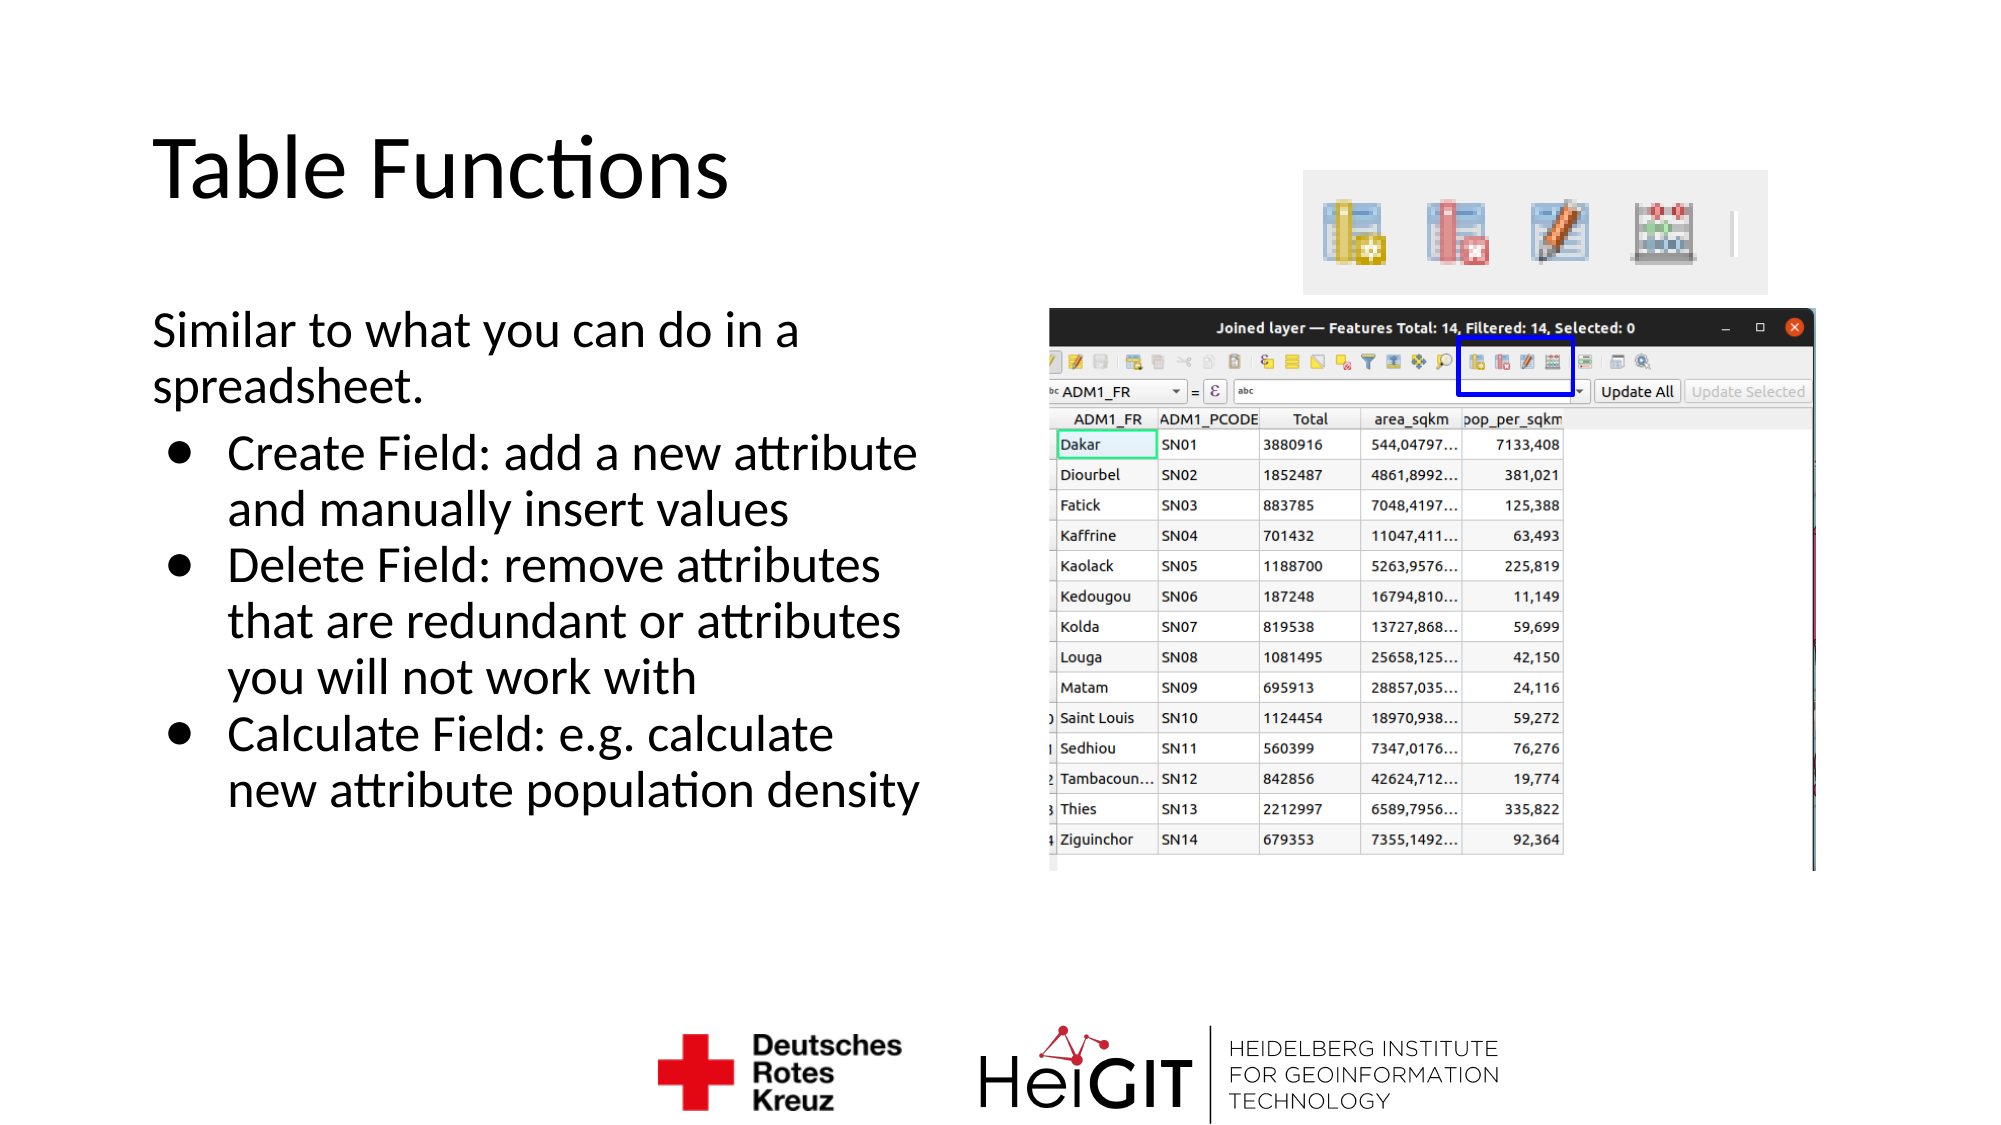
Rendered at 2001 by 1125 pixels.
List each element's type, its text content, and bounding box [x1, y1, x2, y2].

picture [972, 1017, 1506, 1125]
picture [657, 1034, 902, 1111]
list Similar to what you can do in a spreadsheet. Create Field: add a new attribute and manually insert values Delete Field: remove attributes that are redundant or attributes you will not work with Calculate Field: e.g. calculate new attribute population density [137, 294, 945, 946]
picture [1049, 170, 1833, 871]
title Table Functions [137, 59, 1863, 278]
